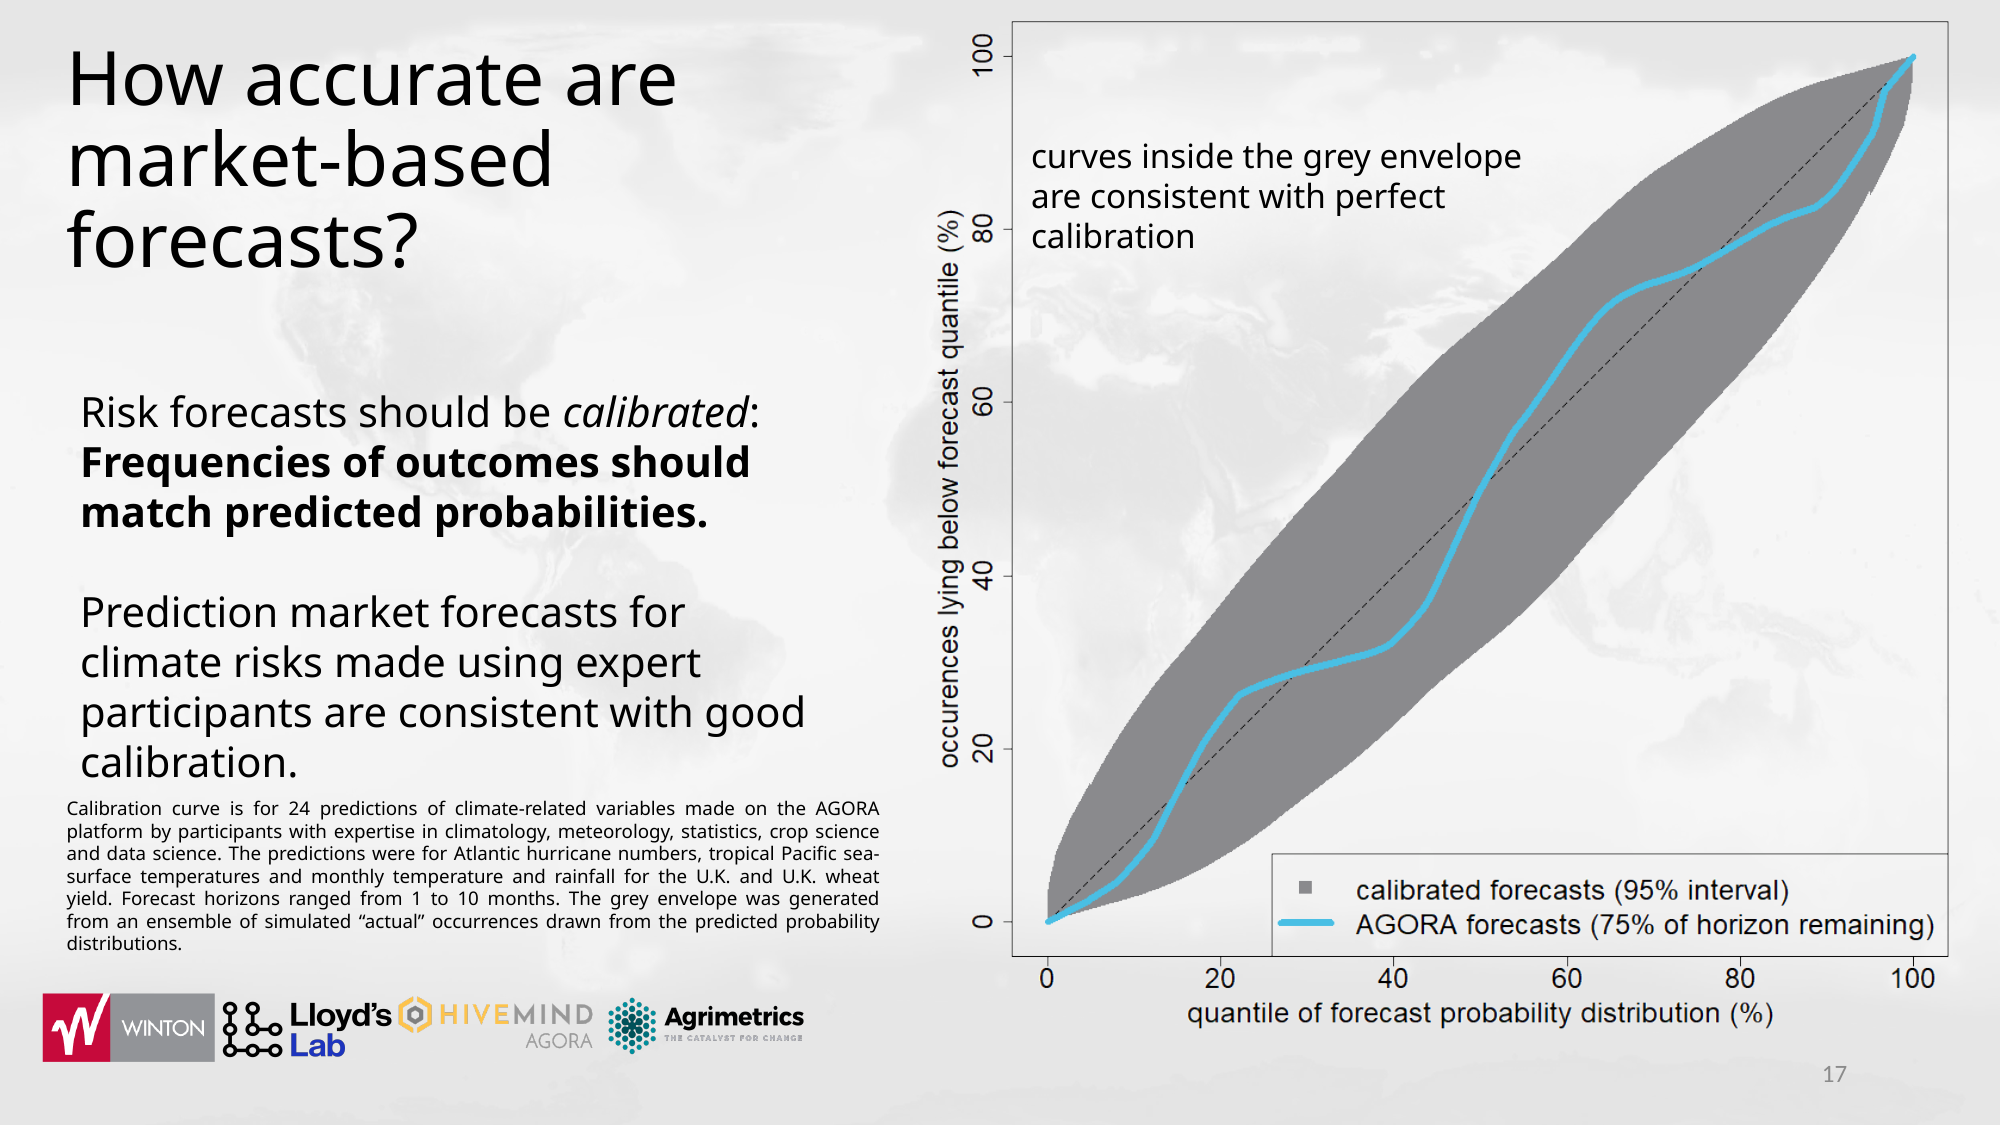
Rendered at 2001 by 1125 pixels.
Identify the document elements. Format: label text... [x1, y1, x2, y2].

text_box Risk forecasts should be calibrated: Frequencies of outcomes should match predicted probabilities. Prediction market forecasts for climate risks made using expert participants are consistent with good calibration. [65, 378, 834, 789]
text_box How accurate are market-based forecasts? [51, 33, 847, 320]
picture [42, 990, 834, 1064]
text_box Calibration curve is for 24 predictions of climate-related variables made on the AGORA platform by participants with expertise in climatology, meteorology, statistics, crop science and data science. The predictions were for Atlantic hurricane numbers, tropical Pacific sea-surface temperatures and monthly temperature and rainfall for the U.K. and U.K. wheat yield. Forecast horizons ranged from 1 to 10 months. The grey envelope was generated from an ensemble of simulated “actual” occurrences drawn from the predicted probability distributions. [51, 789, 894, 962]
picture [927, 0, 2000, 1043]
slide_number 17 [1412, 1043, 1863, 1103]
